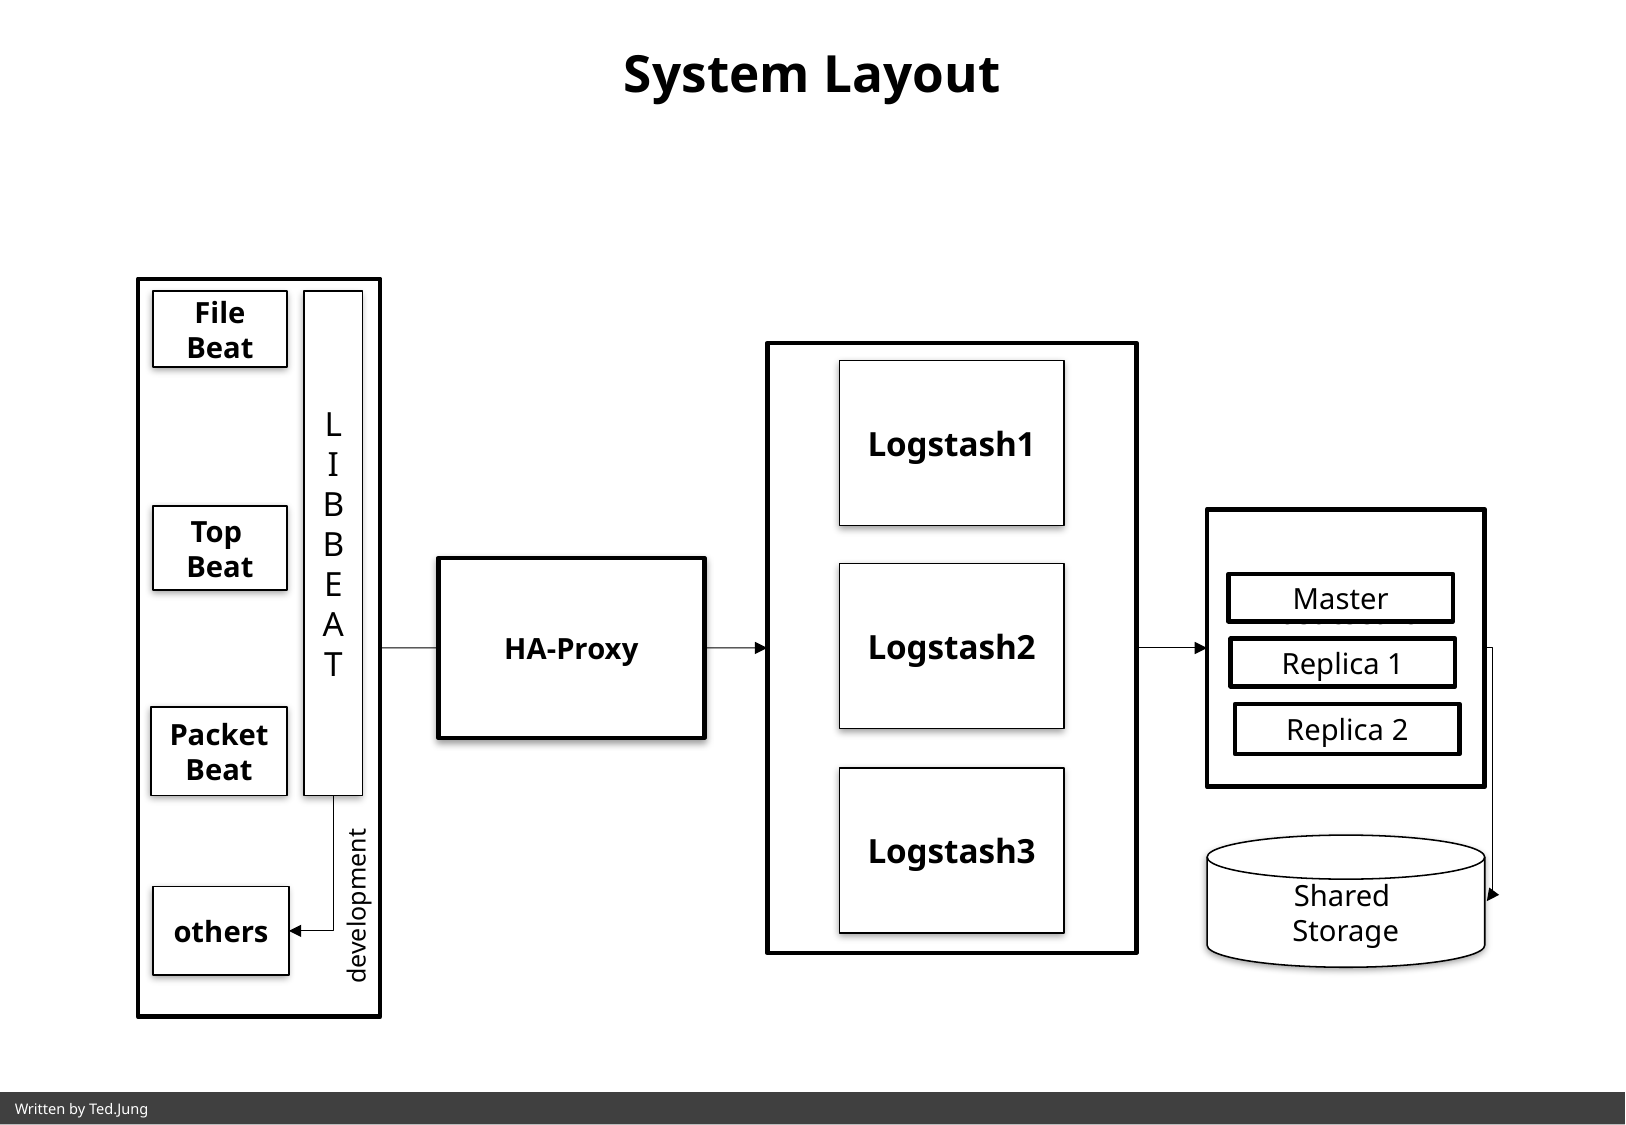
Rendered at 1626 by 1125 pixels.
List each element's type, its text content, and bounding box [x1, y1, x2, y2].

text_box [766, 342, 1137, 954]
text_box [1484, 647, 1488, 902]
text_box HA-Proxy [438, 656, 705, 739]
text_box HA-Proxy [438, 557, 705, 647]
title System Layout [138, 33, 1487, 111]
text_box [1206, 508, 1485, 787]
text_box Shared Storage [1206, 834, 1486, 969]
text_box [137, 278, 381, 1018]
